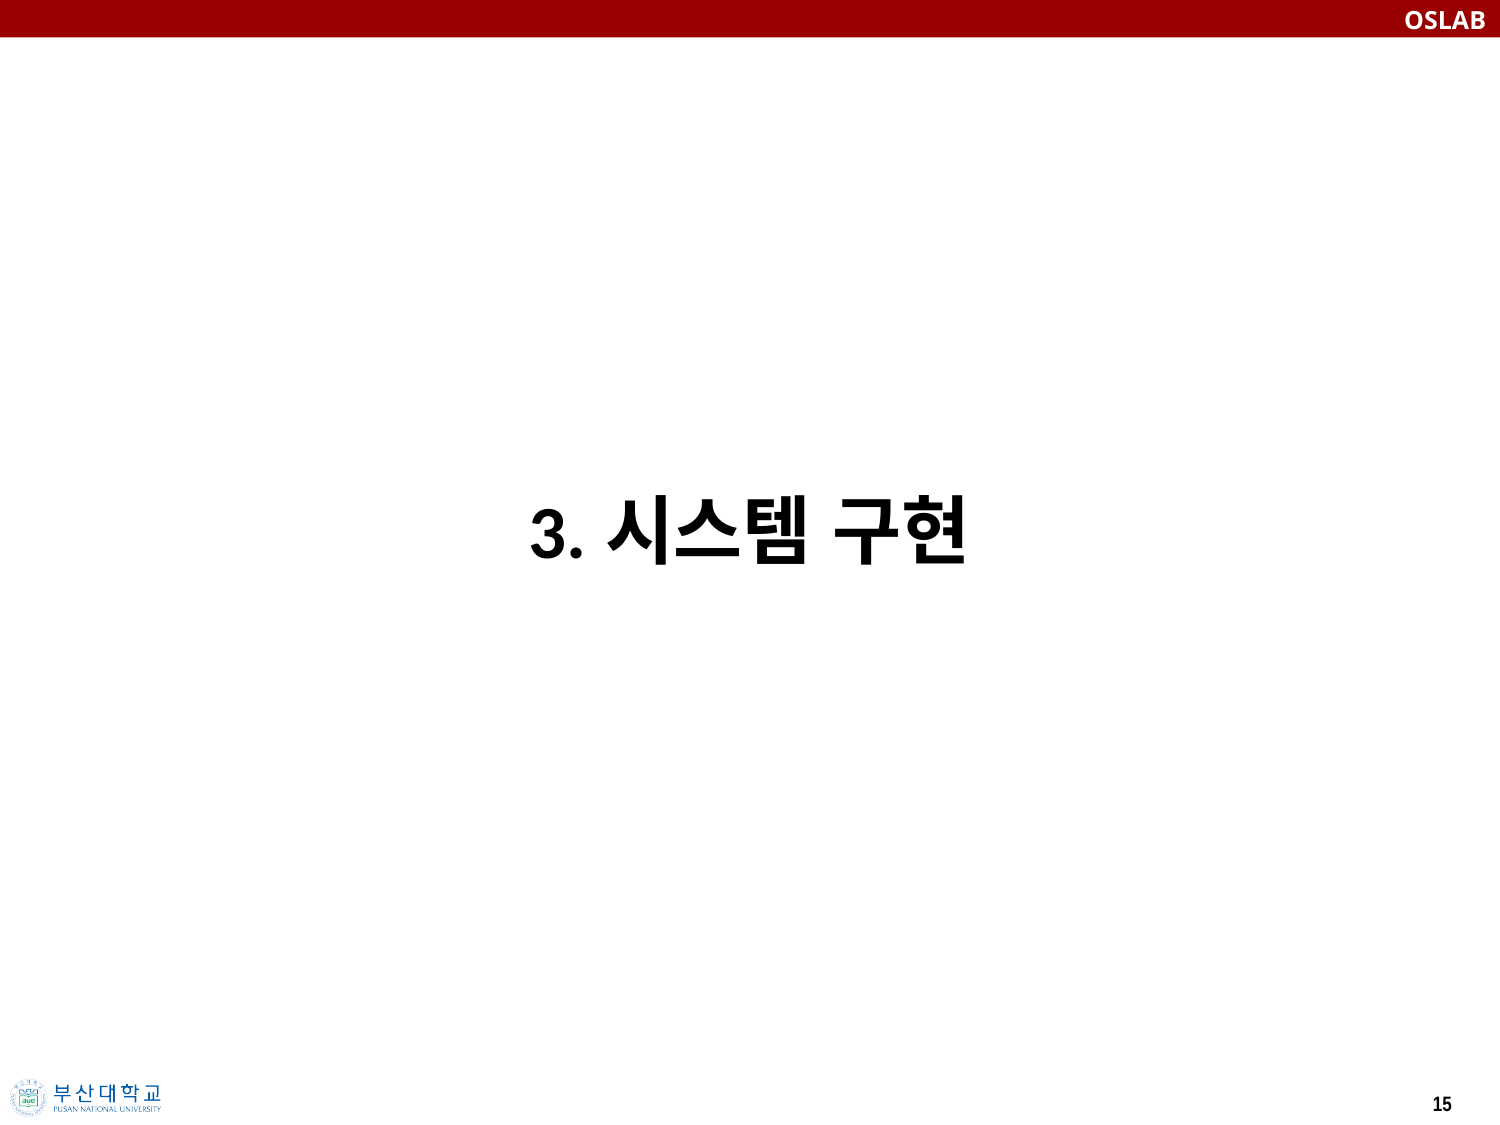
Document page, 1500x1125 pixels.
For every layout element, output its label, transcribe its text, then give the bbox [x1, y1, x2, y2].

title 3.시스템 구현 [63, 465, 1437, 592]
picture [8, 1078, 163, 1118]
